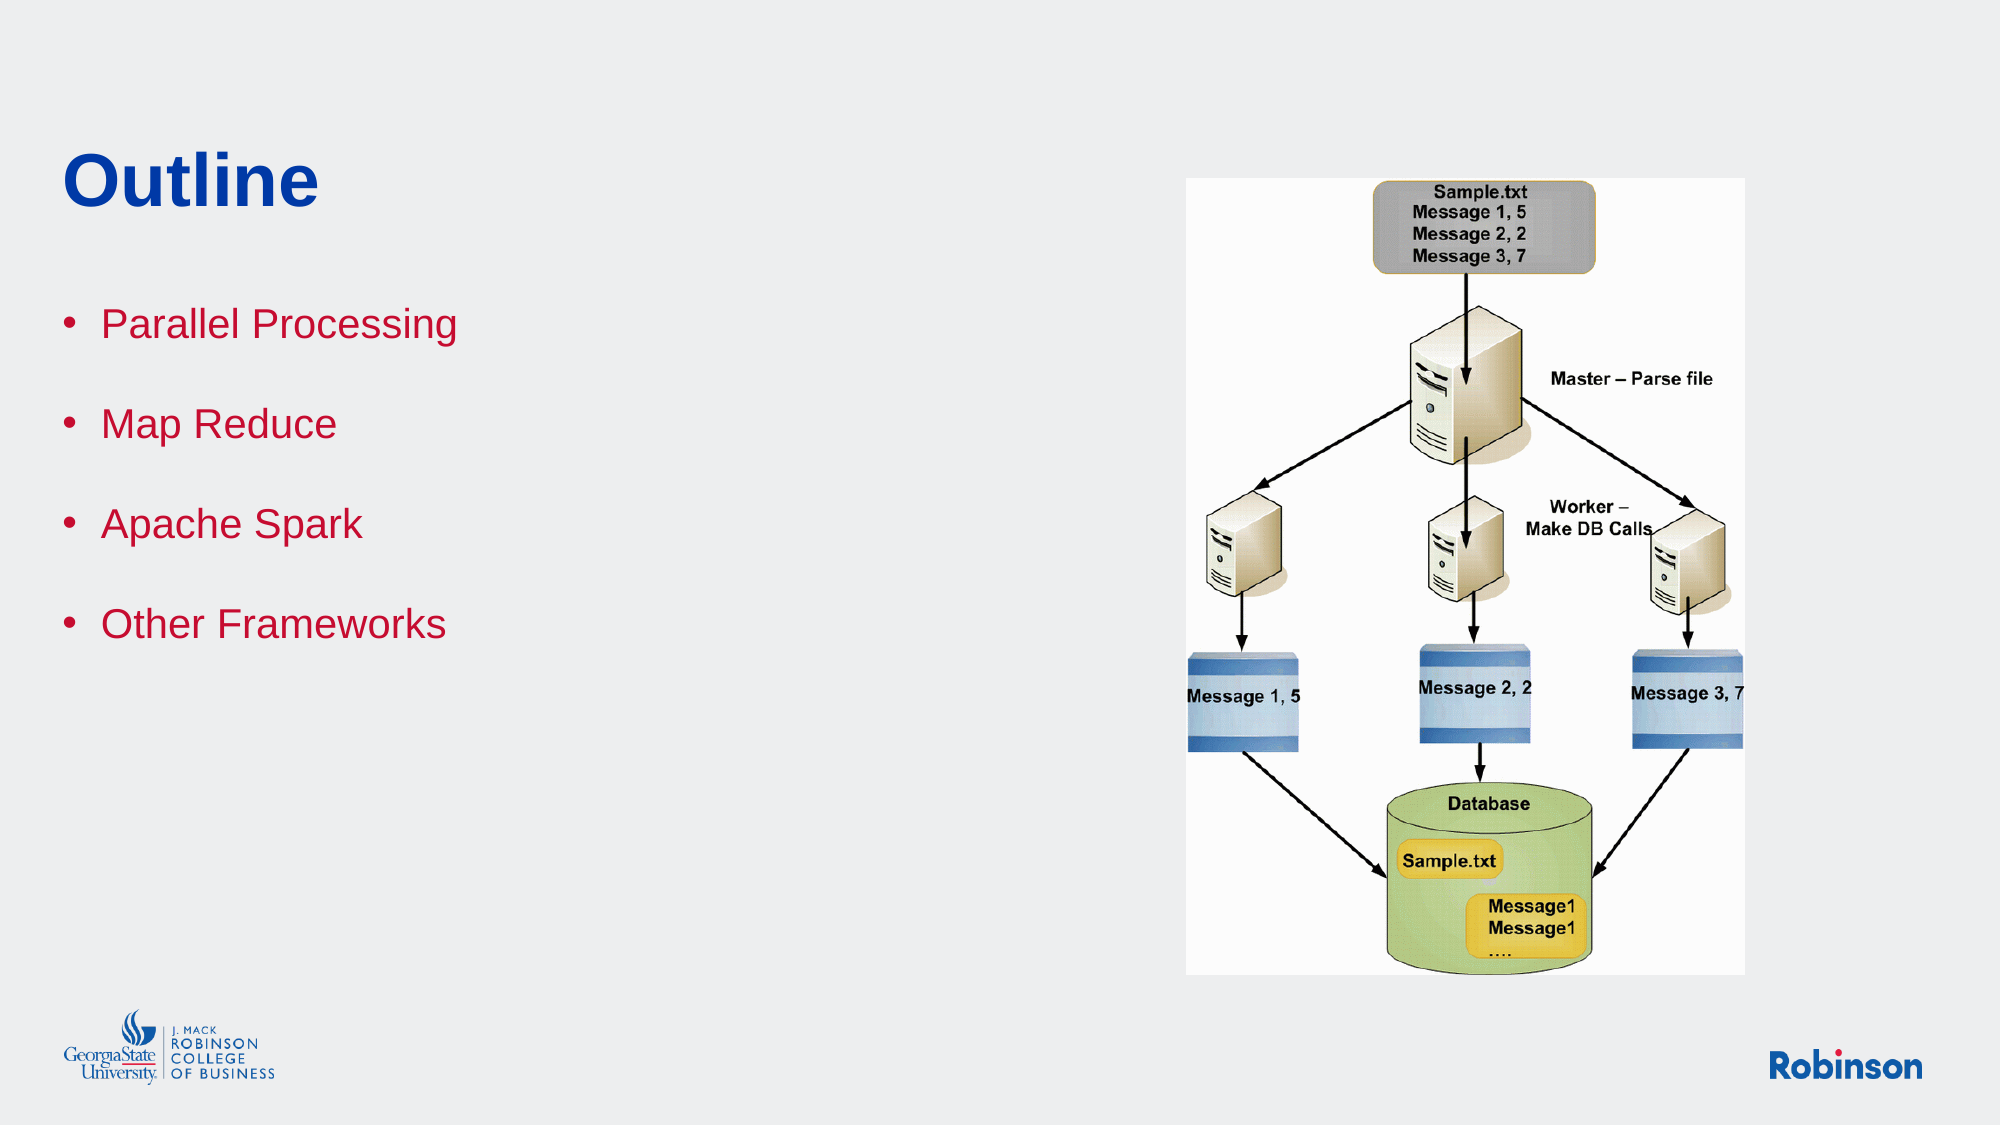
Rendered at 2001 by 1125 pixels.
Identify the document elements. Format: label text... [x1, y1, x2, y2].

picture [1770, 1049, 1922, 1079]
list Parallel Processing Map Reduce Apache Spark Other Frameworks [62, 296, 750, 857]
title Outline [62, 141, 1938, 223]
picture [1186, 178, 1745, 975]
picture [64, 1009, 274, 1085]
